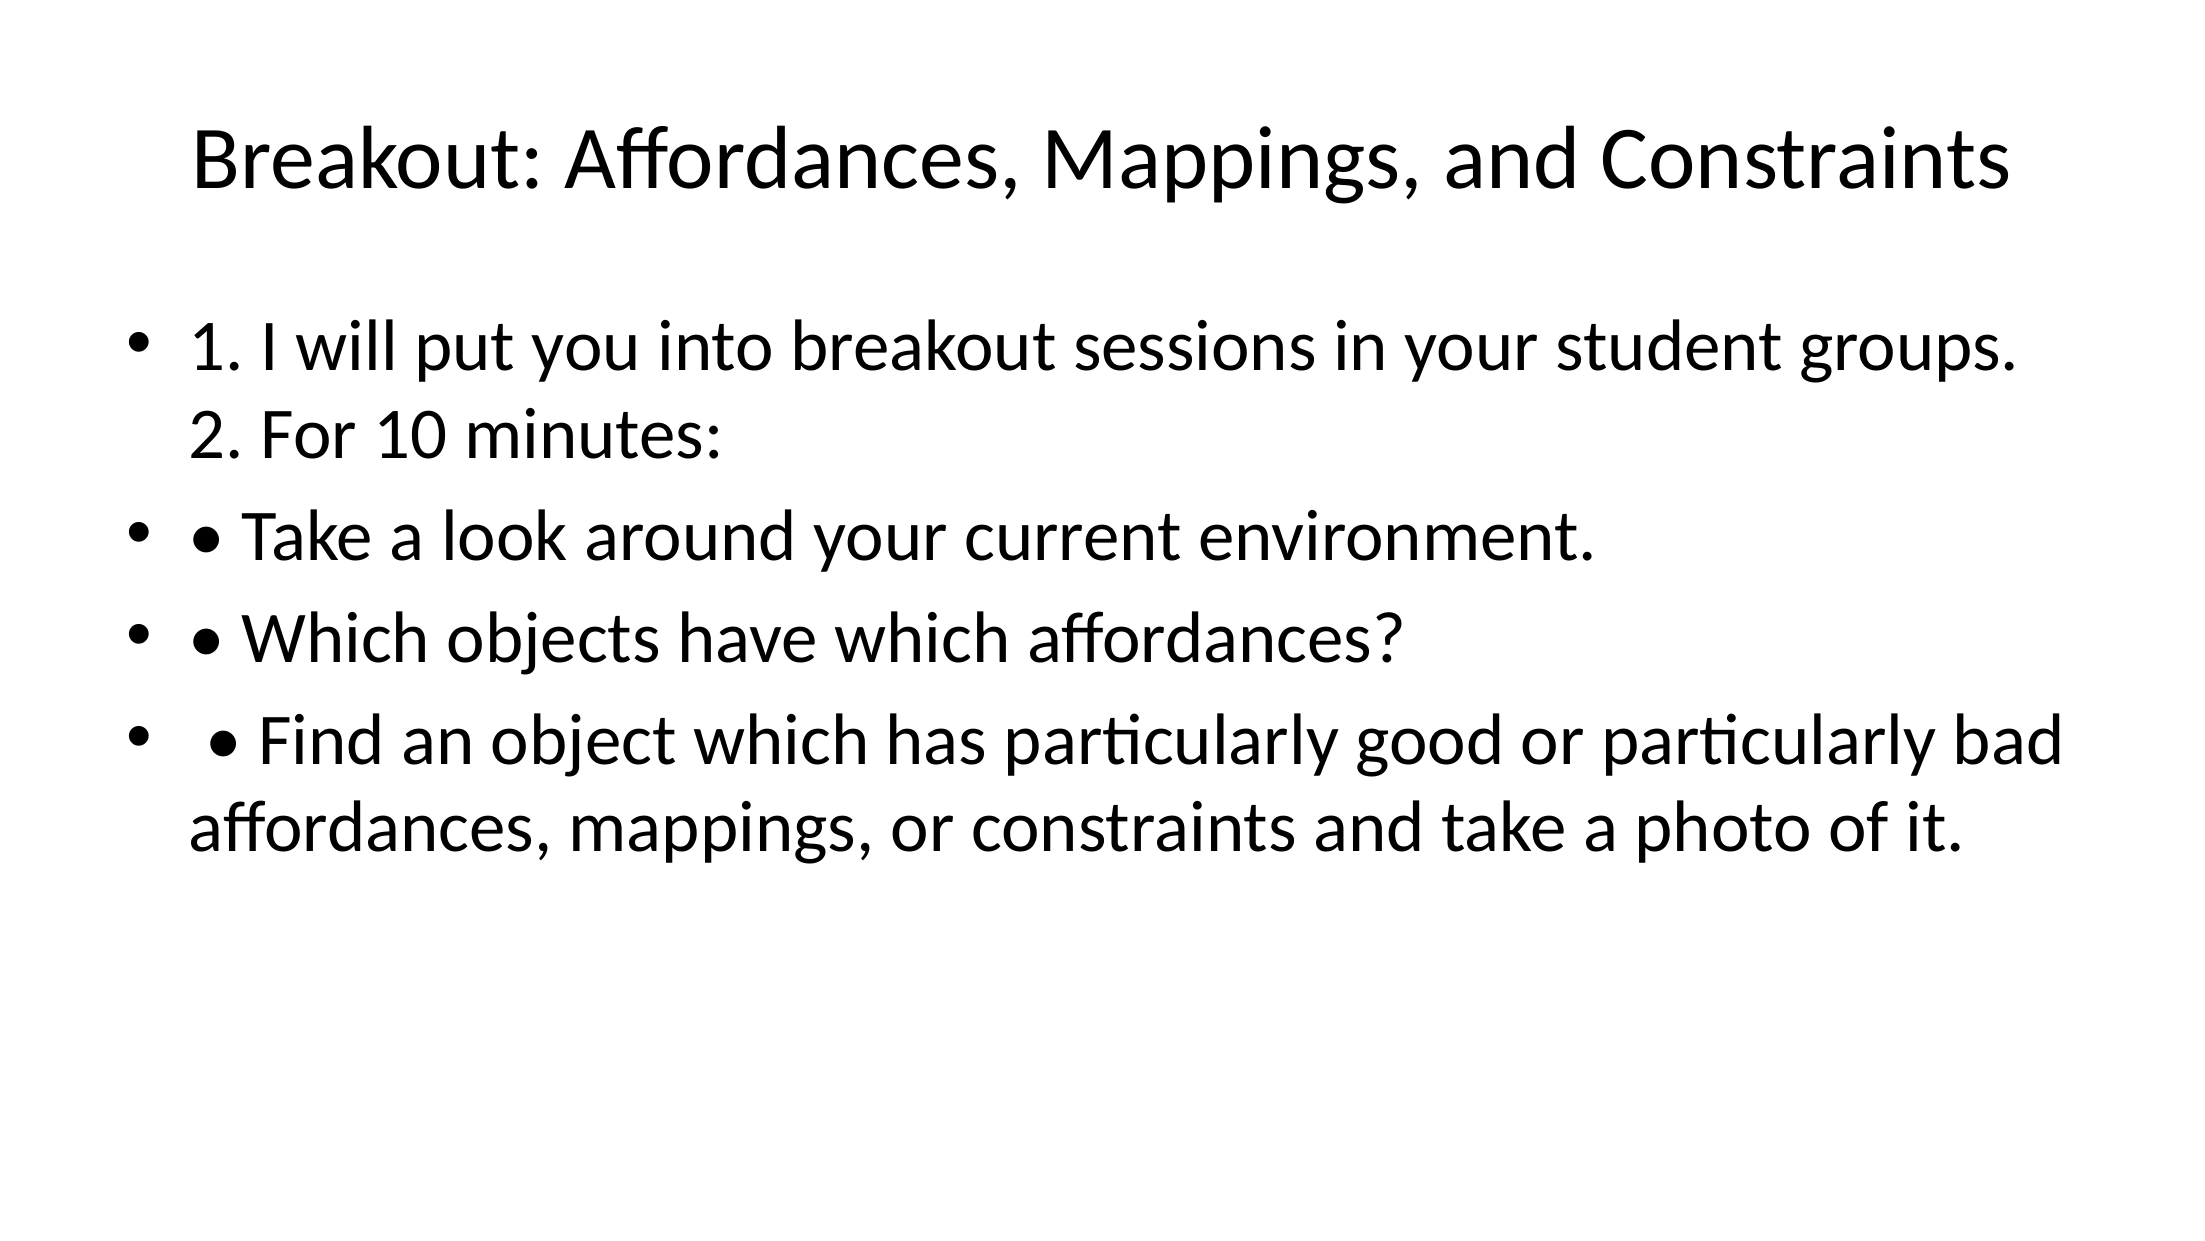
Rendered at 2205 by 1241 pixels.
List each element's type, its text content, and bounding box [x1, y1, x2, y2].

list 1. I will put you into breakout sessions in your student groups. 2. For 10 minutes: • Take a look around your current environment. • Which objects have which affordances? • Find an object which has particularly good or particularly bad affordances, mappings, or constraints and take a photo of it. [110, 289, 2095, 1108]
title Breakout: Affordances, Mappings, and Constraints [110, 49, 2095, 257]
